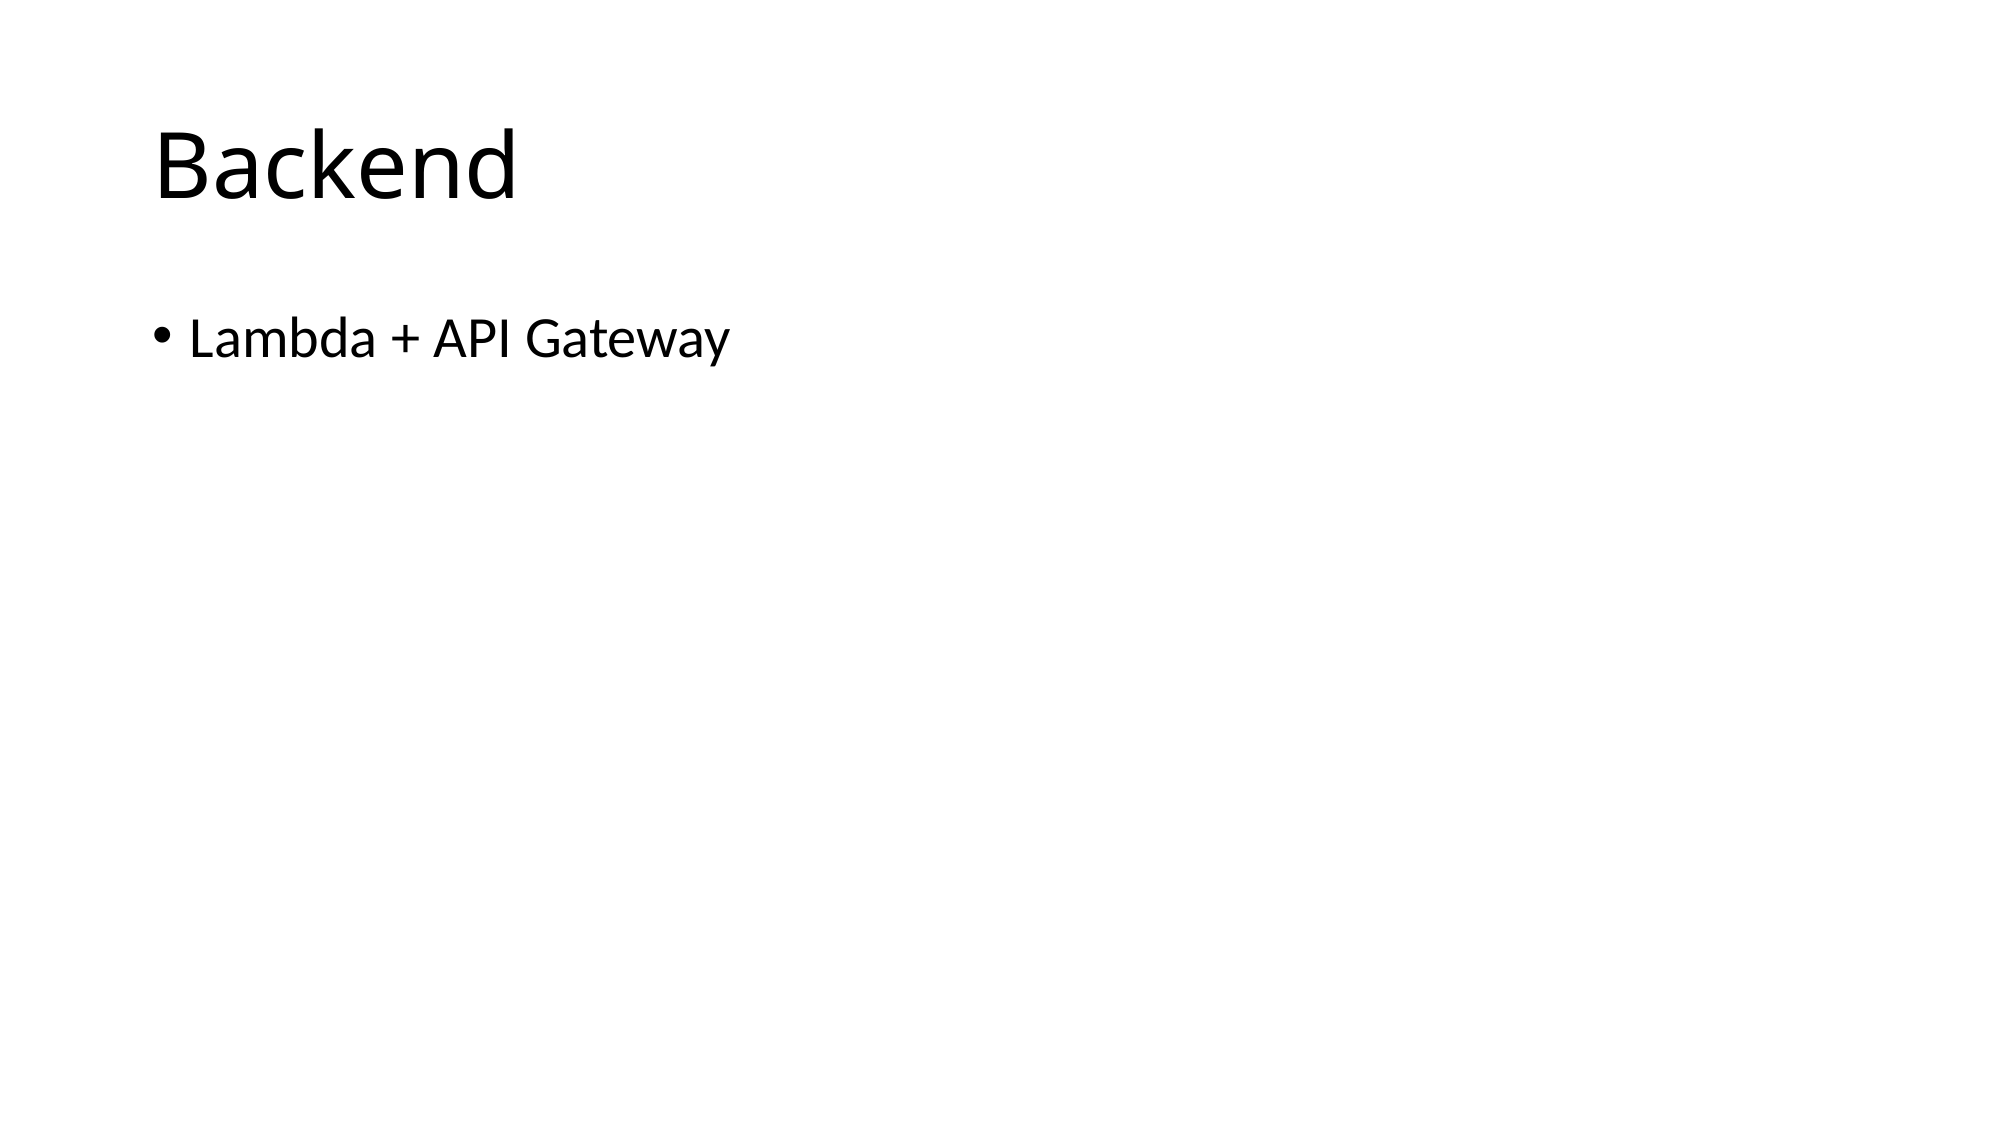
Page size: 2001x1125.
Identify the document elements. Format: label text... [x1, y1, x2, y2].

title Backend [137, 59, 1863, 278]
list Lambda + API Gateway [137, 299, 1863, 1014]
